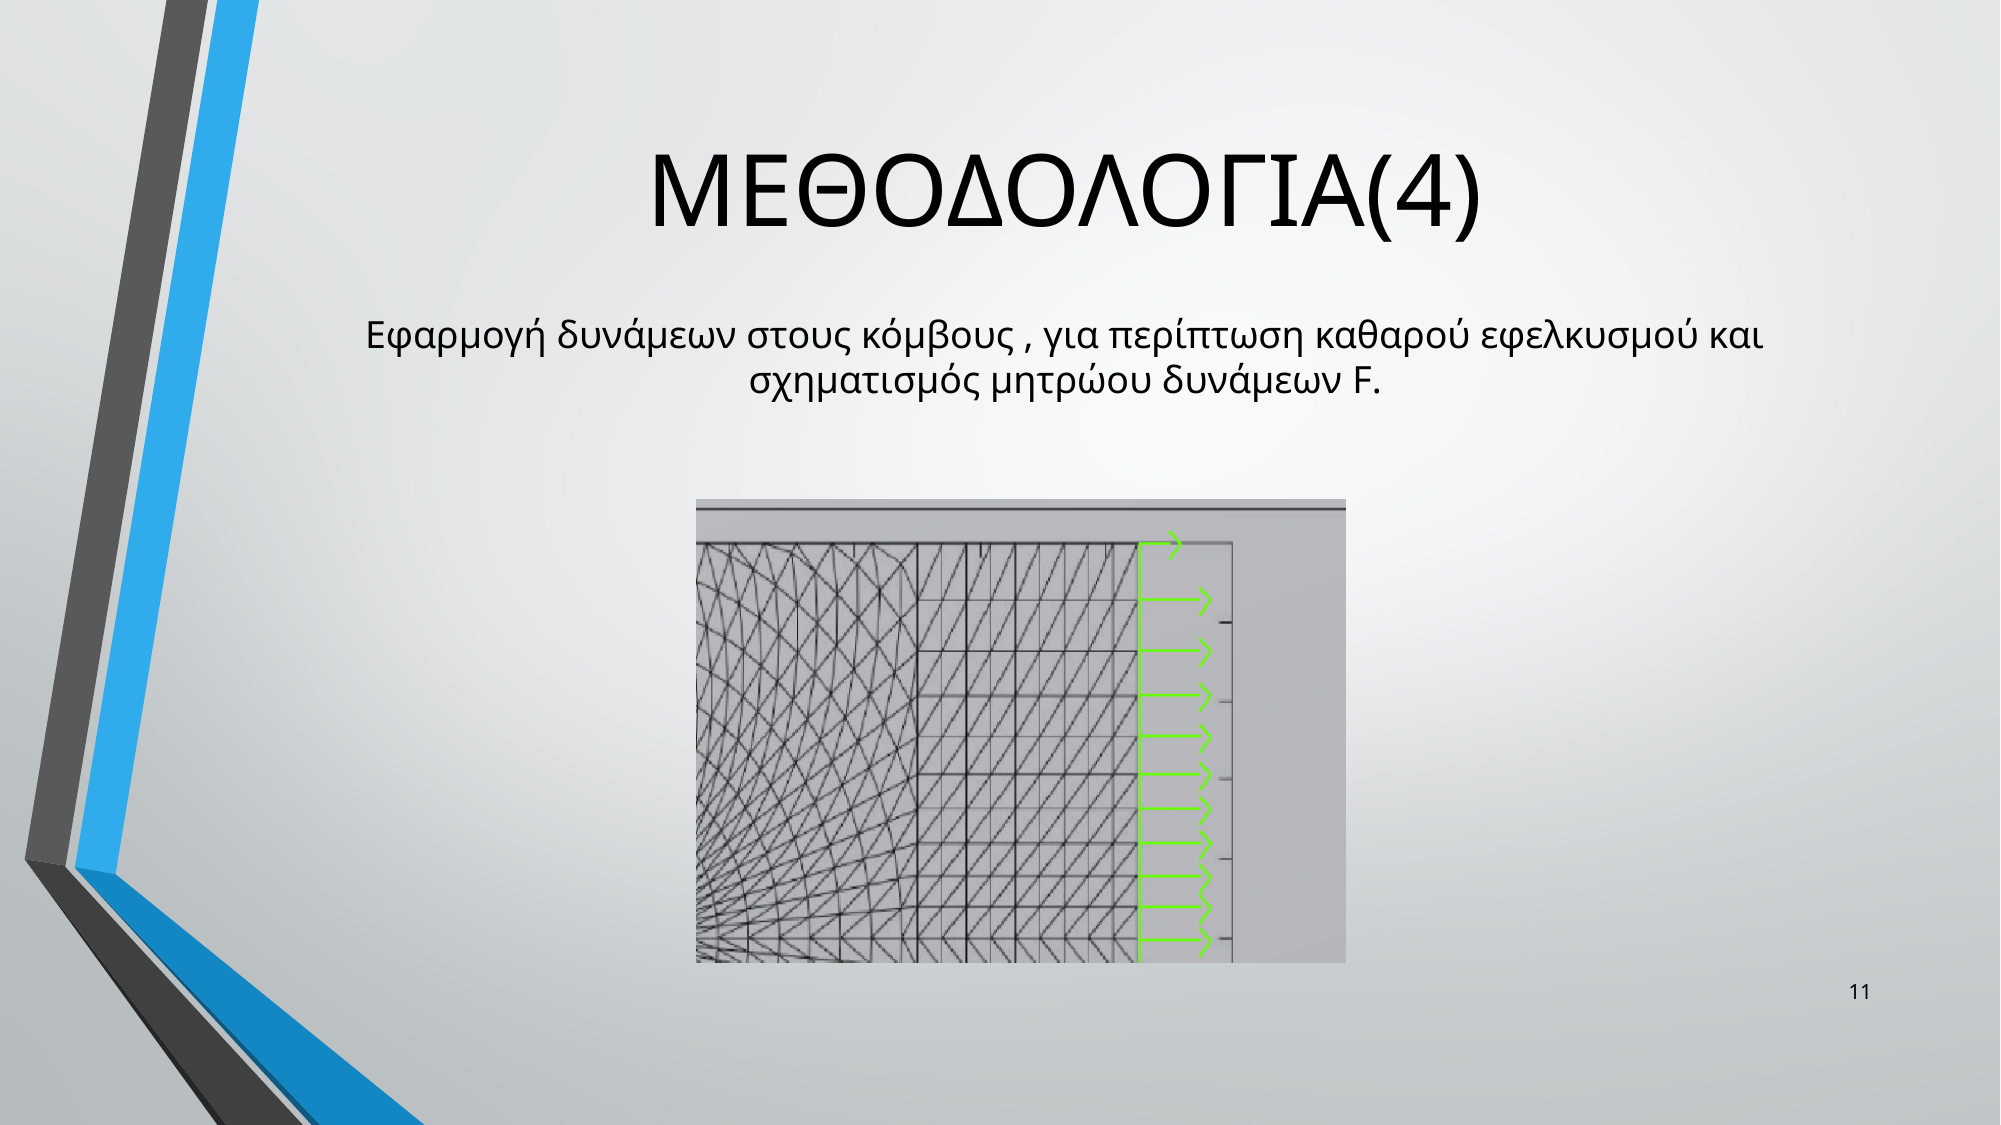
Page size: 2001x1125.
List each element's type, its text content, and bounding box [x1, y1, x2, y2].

slide_number 11 [1796, 962, 1887, 1023]
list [696, 499, 1346, 963]
title ΜΕΘΟΔΟΛΟΓΙΑ(4) [243, 112, 1887, 260]
text_box Εφαρμογή δυνάμεων στους κόμβους , για περίπτωση καθαρού εφελκυσμού και σχηματισμός μητρώου δυνάμεων F. [239, 304, 1891, 454]
